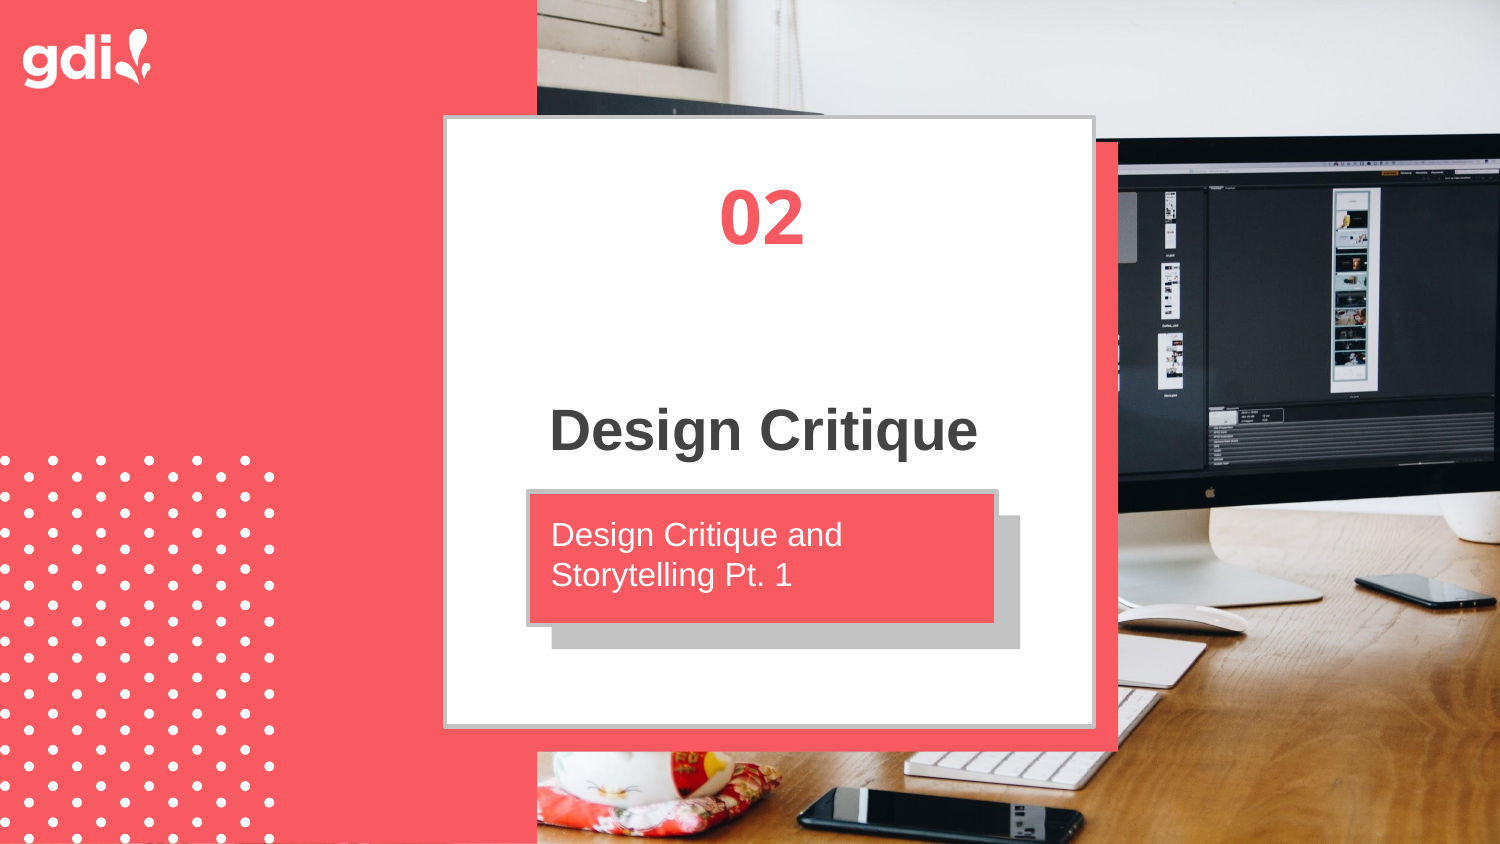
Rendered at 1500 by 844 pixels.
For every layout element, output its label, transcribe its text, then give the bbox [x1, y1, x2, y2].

text_box Design Critique and Storytelling Pt. 1 [535, 498, 1028, 609]
title 02 [556, 154, 969, 275]
picture [538, 0, 1500, 844]
picture [22, 28, 151, 89]
title Design Critique [534, 366, 1030, 478]
